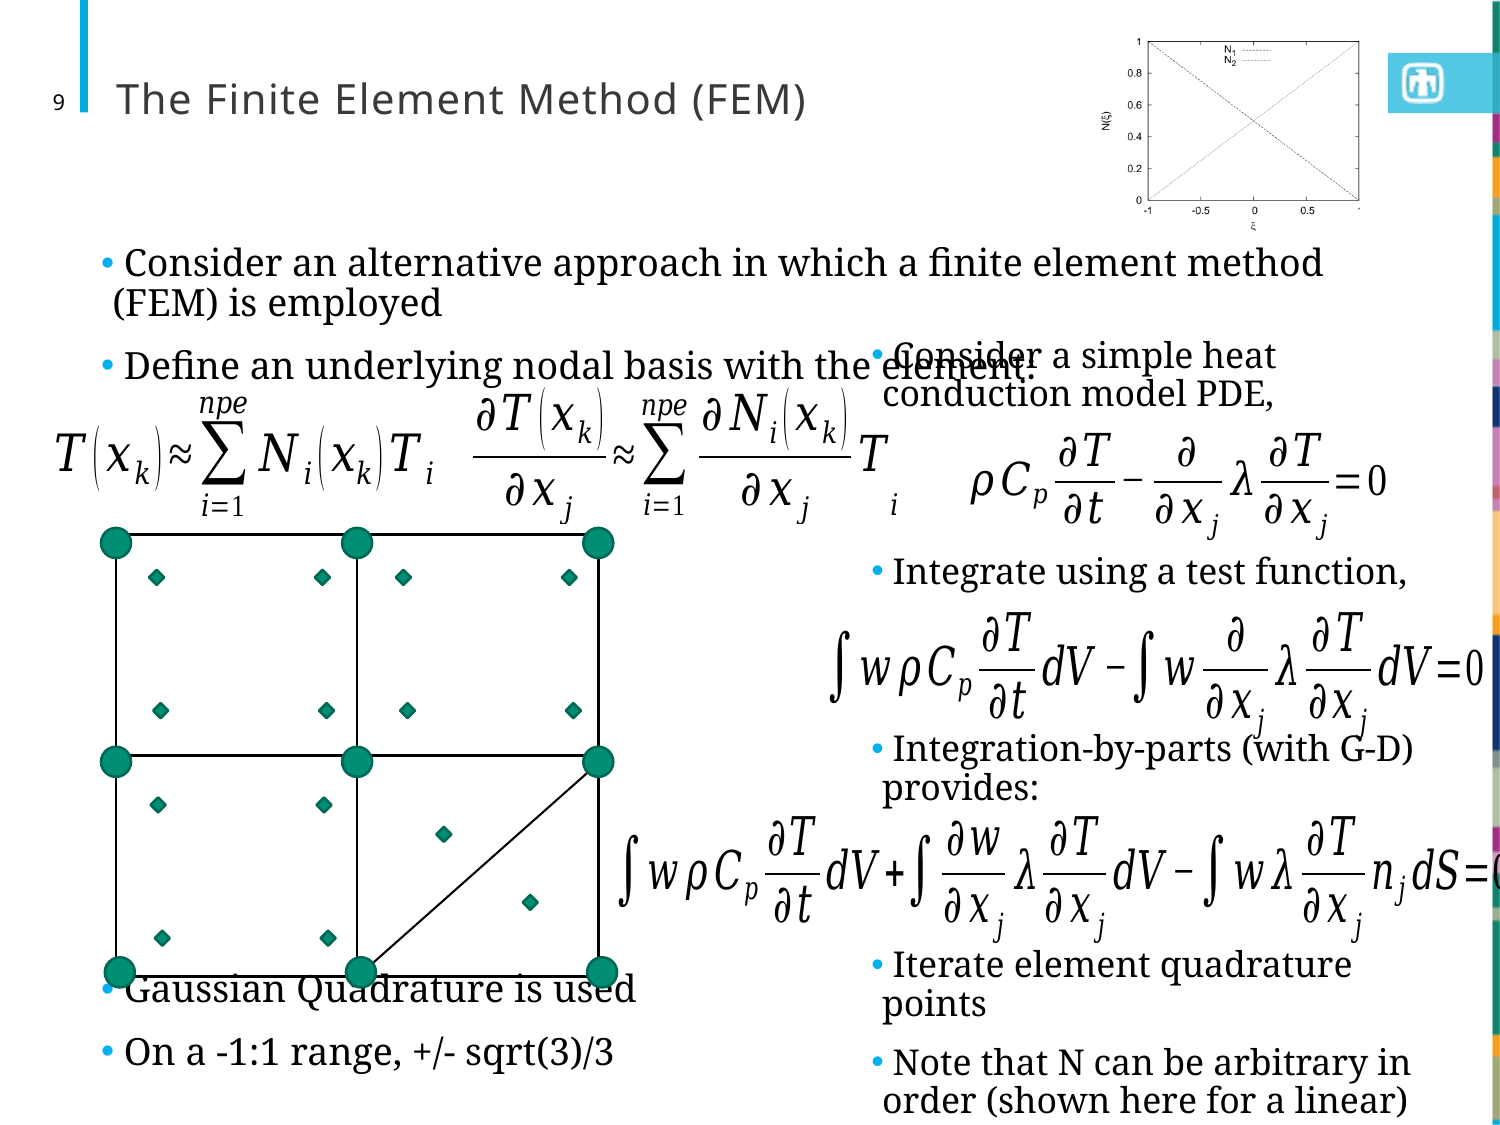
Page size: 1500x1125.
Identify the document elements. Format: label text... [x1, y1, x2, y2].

text_box [318, 702, 335, 720]
text_box [148, 568, 165, 586]
text_box [103, 955, 137, 989]
title The Finite Element Method (FEM) [101, 36, 1100, 131]
list Consider an alternative approach in which a finite element method (FEM) is employed Define an underlying nodal basis with the element: Gaussian Quadrature is used On a -1:1 range, +/- sqrt(3)/3 [101, 236, 1339, 1125]
text_box [153, 929, 171, 947]
text_box [149, 796, 167, 814]
text_box [564, 702, 582, 720]
picture [1493, 876, 1499, 1120]
text_box [581, 745, 615, 779]
text_box [560, 568, 578, 586]
text_box [152, 702, 170, 720]
text_box [581, 526, 615, 560]
slide_number 9 [7, 73, 80, 133]
picture [1493, 1, 1500, 215]
text_box Consider a simple heat conduction model PDE, Integrate using a test function, Integration-by-parts (with G-D) provides: Iterate element quadrature points Note that N can be arbitrary in order (shown here for a linear) [871, 330, 1459, 1125]
text_box [115, 533, 358, 754]
text_box [340, 526, 374, 560]
text_box [595, 778, 600, 957]
text_box [314, 568, 331, 586]
text_box [594, 955, 619, 989]
picture [1401, 62, 1445, 104]
text_box [372, 754, 583, 769]
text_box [349, 771, 589, 984]
picture [1493, 330, 1499, 867]
text_box [358, 533, 600, 754]
text_box [115, 754, 347, 978]
text_box [394, 568, 412, 586]
text_box [315, 796, 333, 814]
text_box [319, 929, 337, 947]
text_box [399, 702, 416, 720]
picture [1100, 37, 1361, 232]
text_box [340, 745, 374, 776]
text_box [99, 526, 133, 560]
text_box [99, 745, 133, 779]
